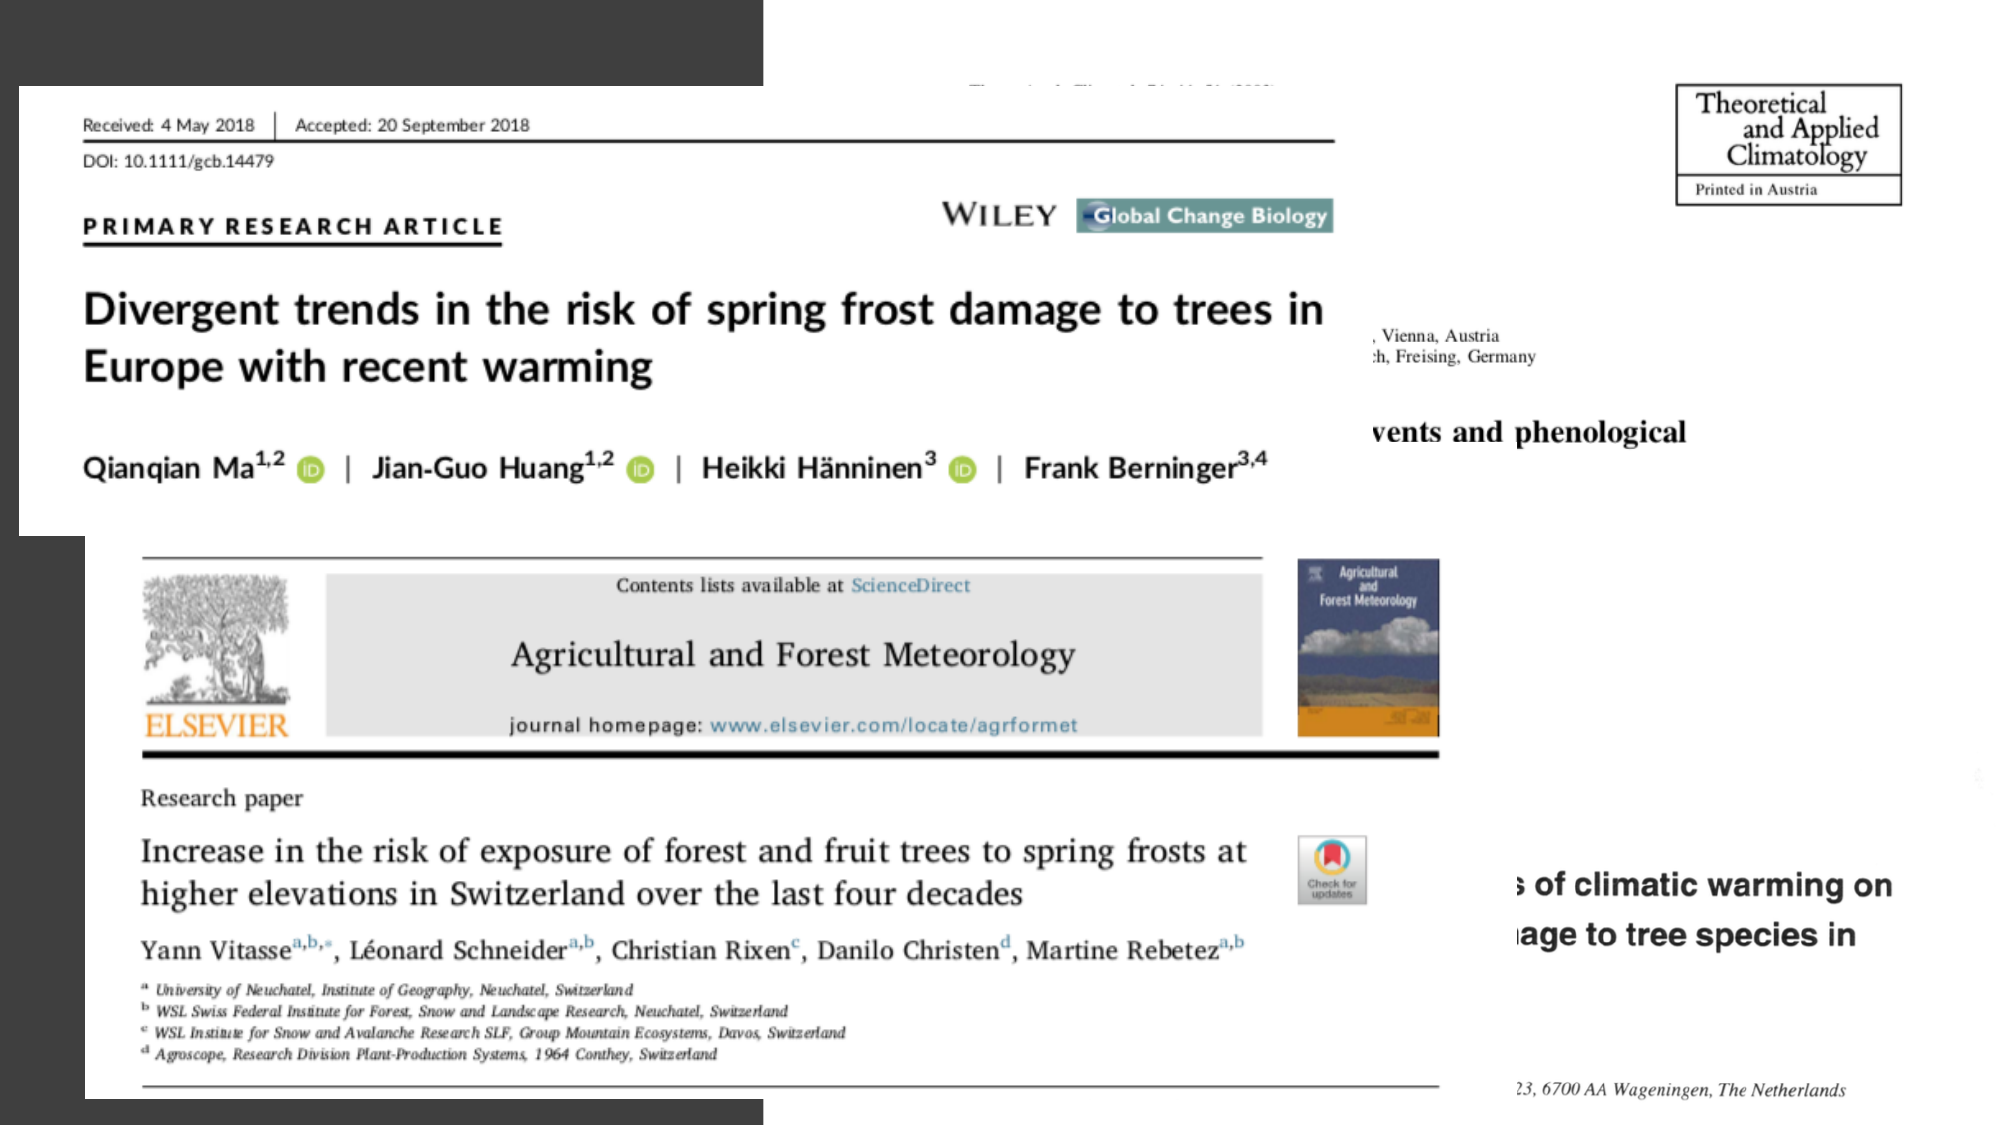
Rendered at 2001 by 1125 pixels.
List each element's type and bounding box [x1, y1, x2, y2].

text_box [0, 0, 764, 1125]
picture [19, 35, 2000, 1112]
